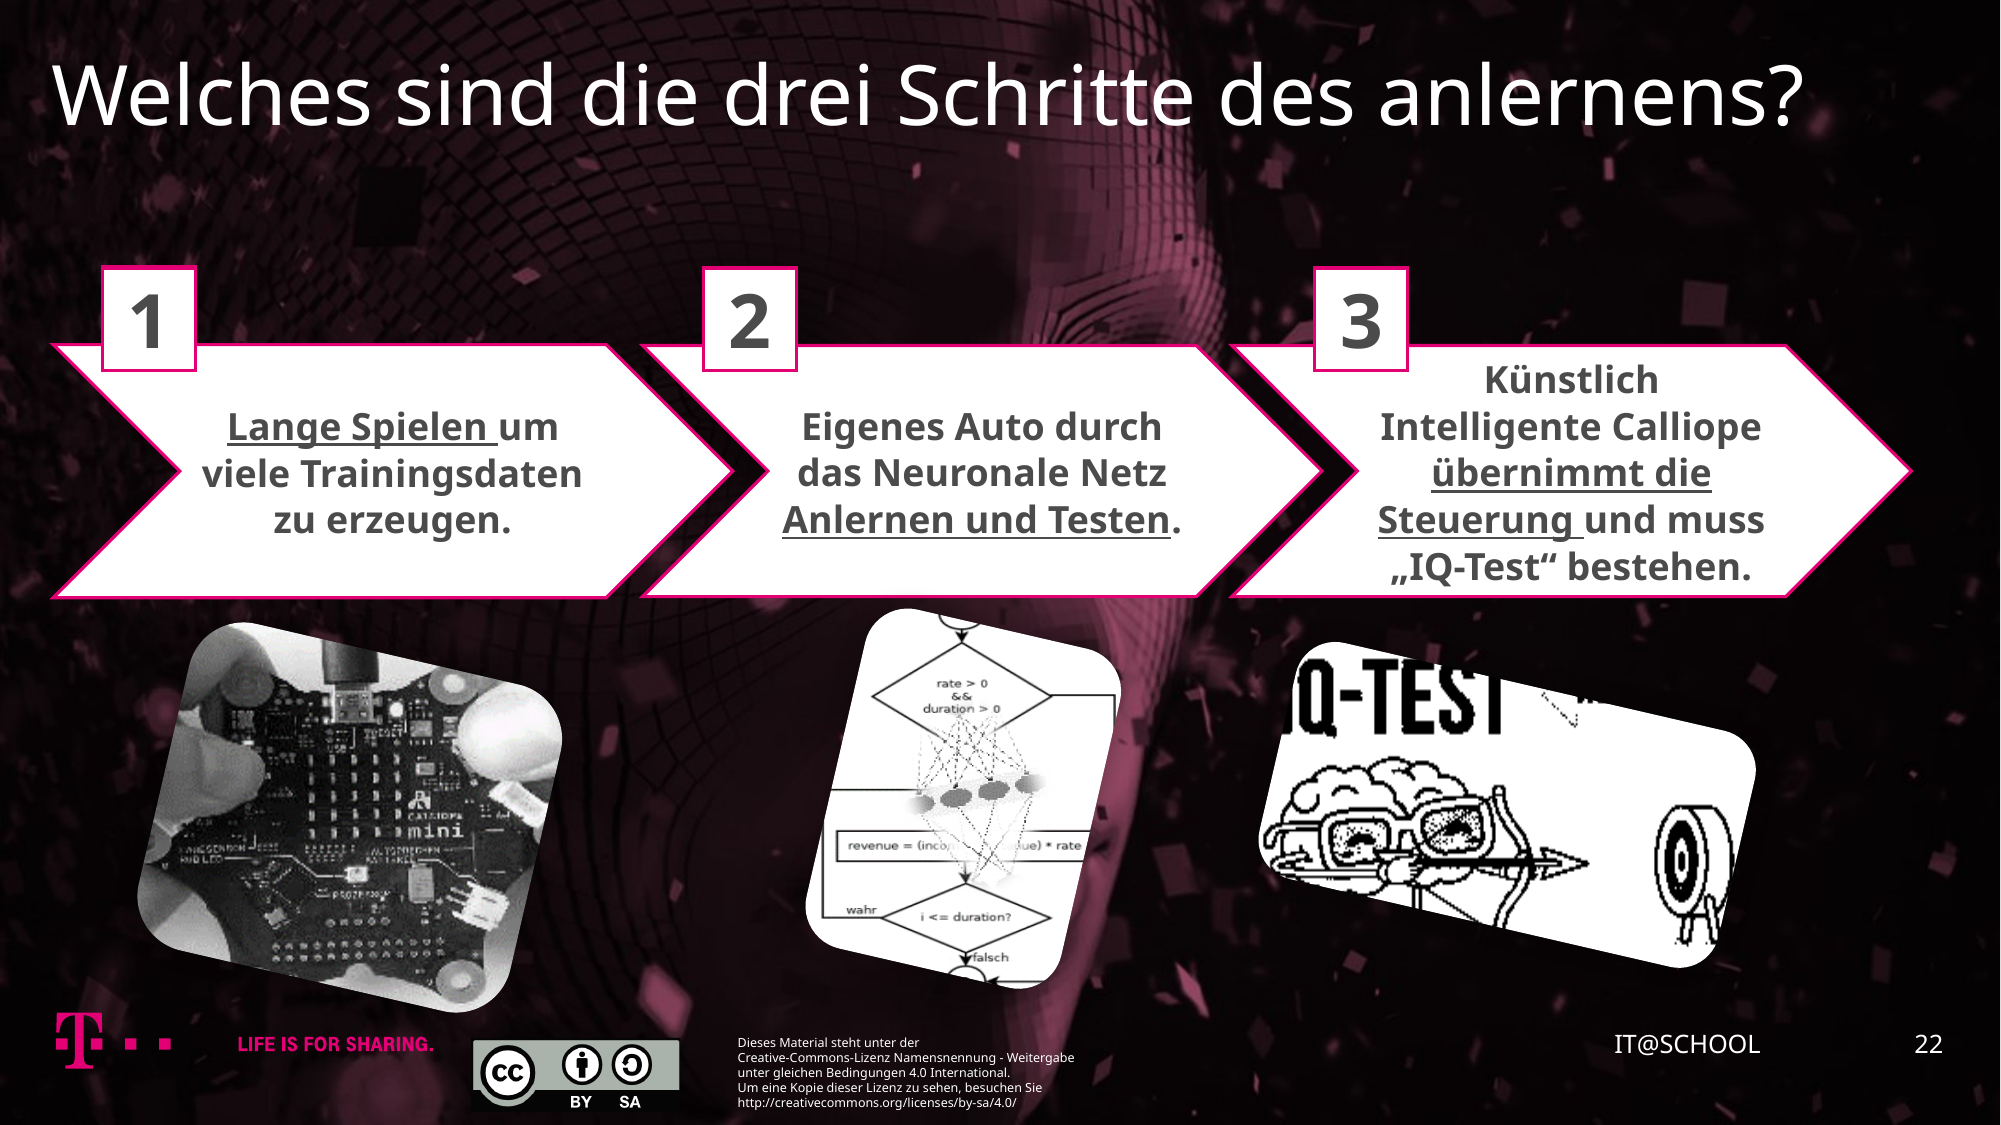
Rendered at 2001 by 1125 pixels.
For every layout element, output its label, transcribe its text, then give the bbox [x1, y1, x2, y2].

text_box Welches sind die drei Schritte des anlernens? [36, 45, 1964, 318]
slide_number IT@SCHOOL 22 [1332, 1012, 1944, 1079]
text_box Eigenes Auto durch das Neuronale Netz Anlernen und Testen. [642, 345, 1323, 597]
text_box 1 [102, 268, 196, 371]
text_box 2 [703, 268, 797, 371]
text_box 3 [1314, 268, 1408, 371]
picture [0, 0, 2001, 1125]
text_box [832, 624, 1095, 973]
text_box Künstlich Intelligente Calliope übernimmt die Steuerung und muss „IQ-Test“ bestehen. [1231, 345, 1912, 597]
text_box Lange Spielen um viele Trainingsdaten zu erzeugen. [53, 344, 733, 598]
